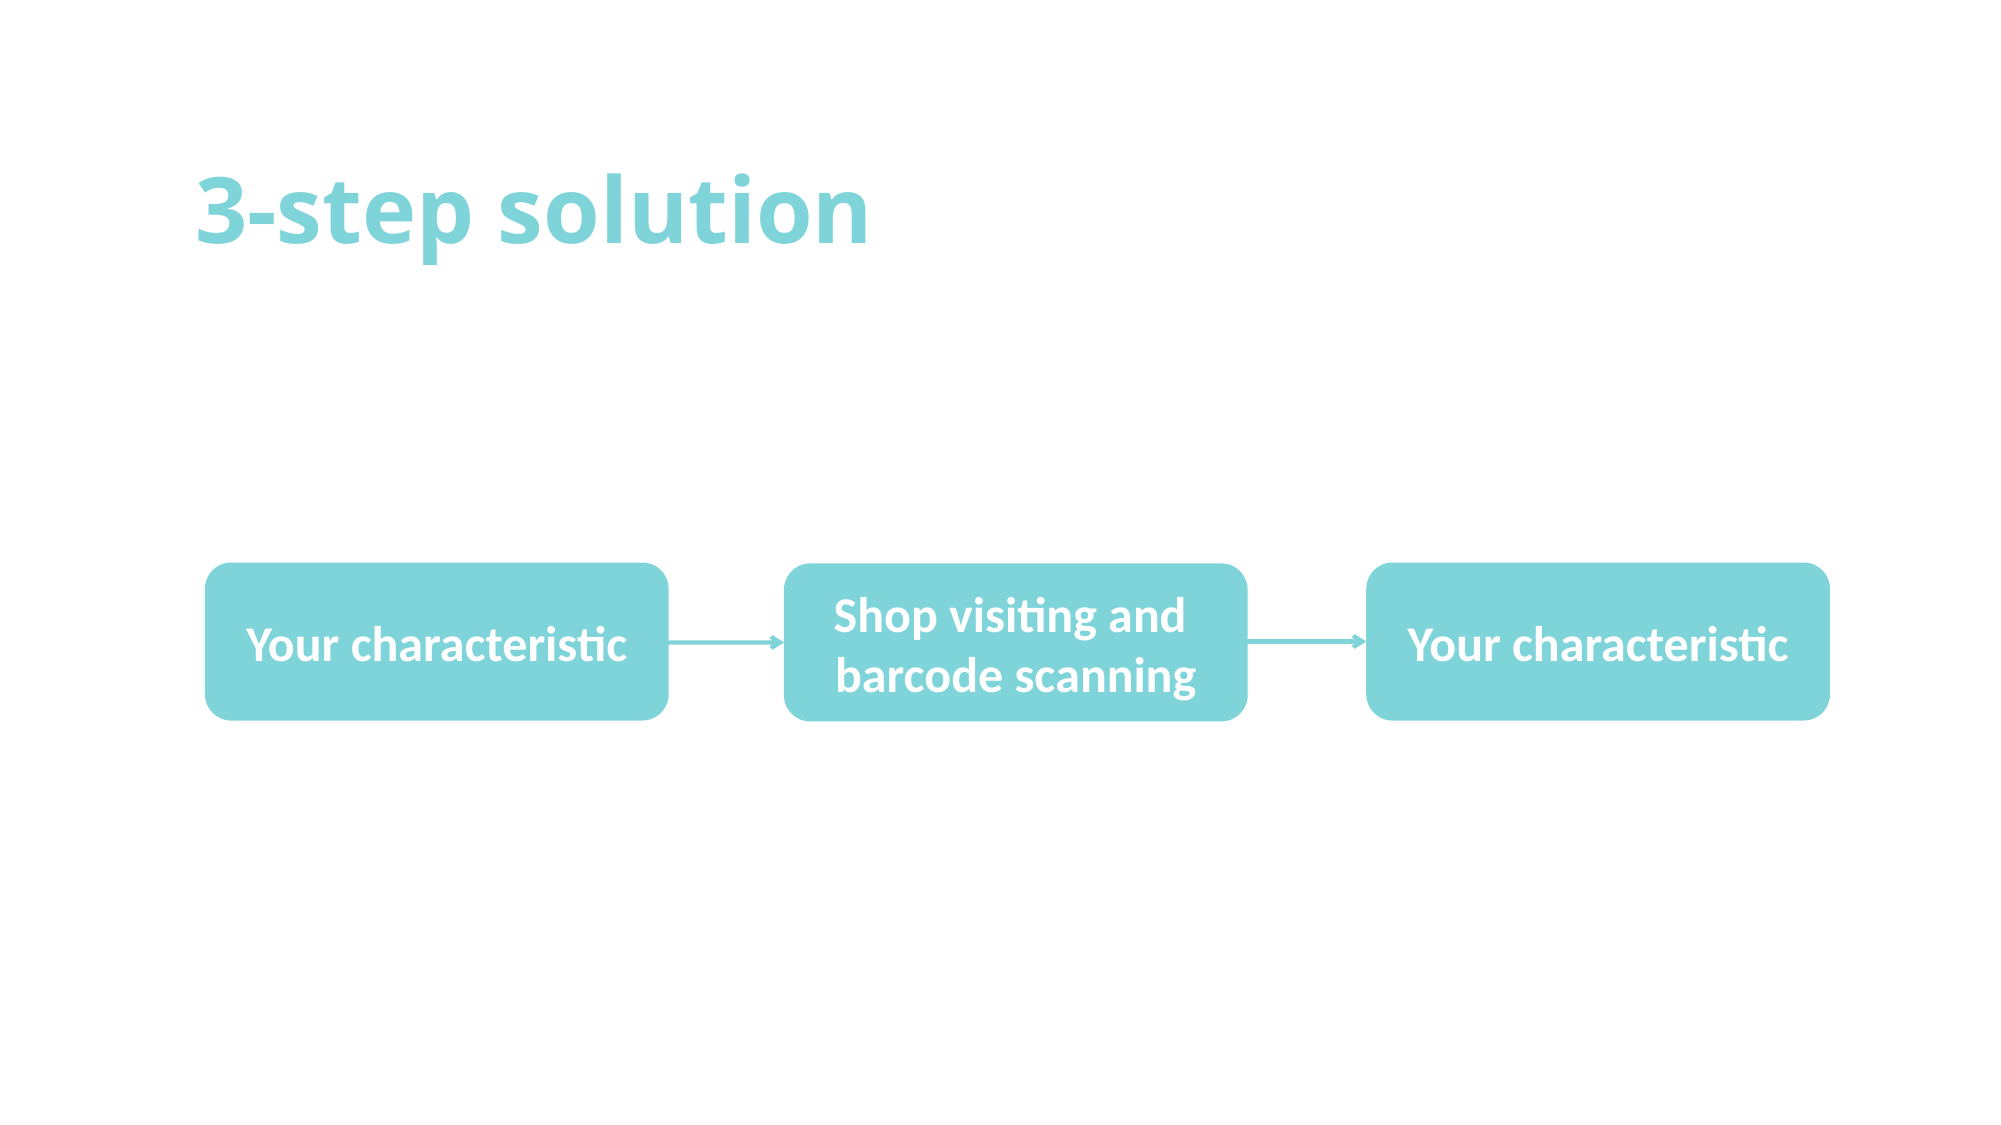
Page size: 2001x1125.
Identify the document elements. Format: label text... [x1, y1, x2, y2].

text_box Your characteristic [203, 561, 670, 722]
text_box Your characteristic [1365, 561, 1832, 722]
title 3-step solution [180, 143, 1830, 285]
text_box Shop visiting and barcode scanning [782, 562, 1249, 723]
